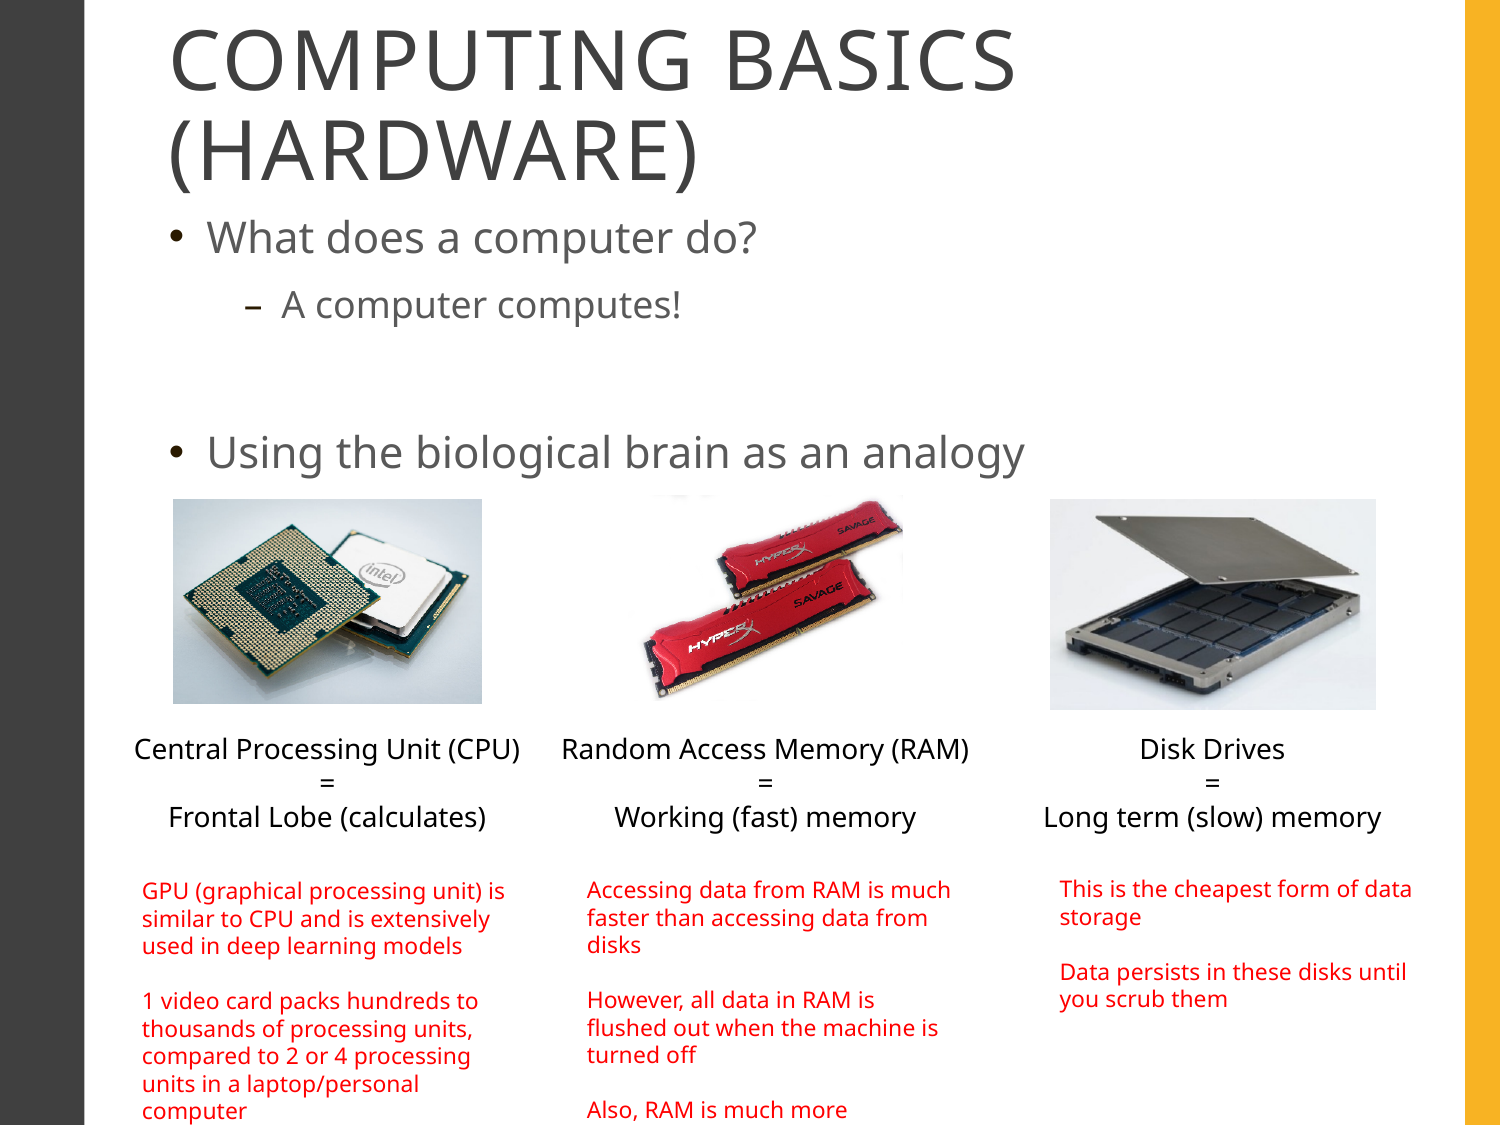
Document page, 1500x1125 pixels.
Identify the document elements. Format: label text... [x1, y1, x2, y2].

picture [173, 499, 482, 704]
title Computing basics (hardware) [154, 19, 1407, 196]
picture [1049, 499, 1376, 710]
text_box This is the cheapest form of data storage Data persists in these disks until you scrub them [1044, 867, 1446, 1020]
text_box Disk Drives = Long term (slow) memory [1028, 724, 1397, 841]
text_box GPU (graphical processing unit) is similar to CPU and is extensively used in deep learning models 1 video card packs hundreds to thousands of processing units, compared to 2 or 4 processing units in a laptop/personal computer [127, 869, 528, 1125]
list What does a computer do? A computer computes! Using the biological brain as an analogy [154, 196, 1407, 747]
text_box Accessing data from RAM is much faster than accessing data from disks However, all data in RAM is flushed out when the machine is turned off Also, RAM is much more expensive than disks [572, 868, 973, 1125]
picture [628, 495, 903, 701]
text_box Random Access Memory (RAM) = Working (fast) memory [546, 724, 985, 841]
text_box Central Processing Unit (CPU) = Frontal Lobe (calculates) [119, 724, 536, 841]
